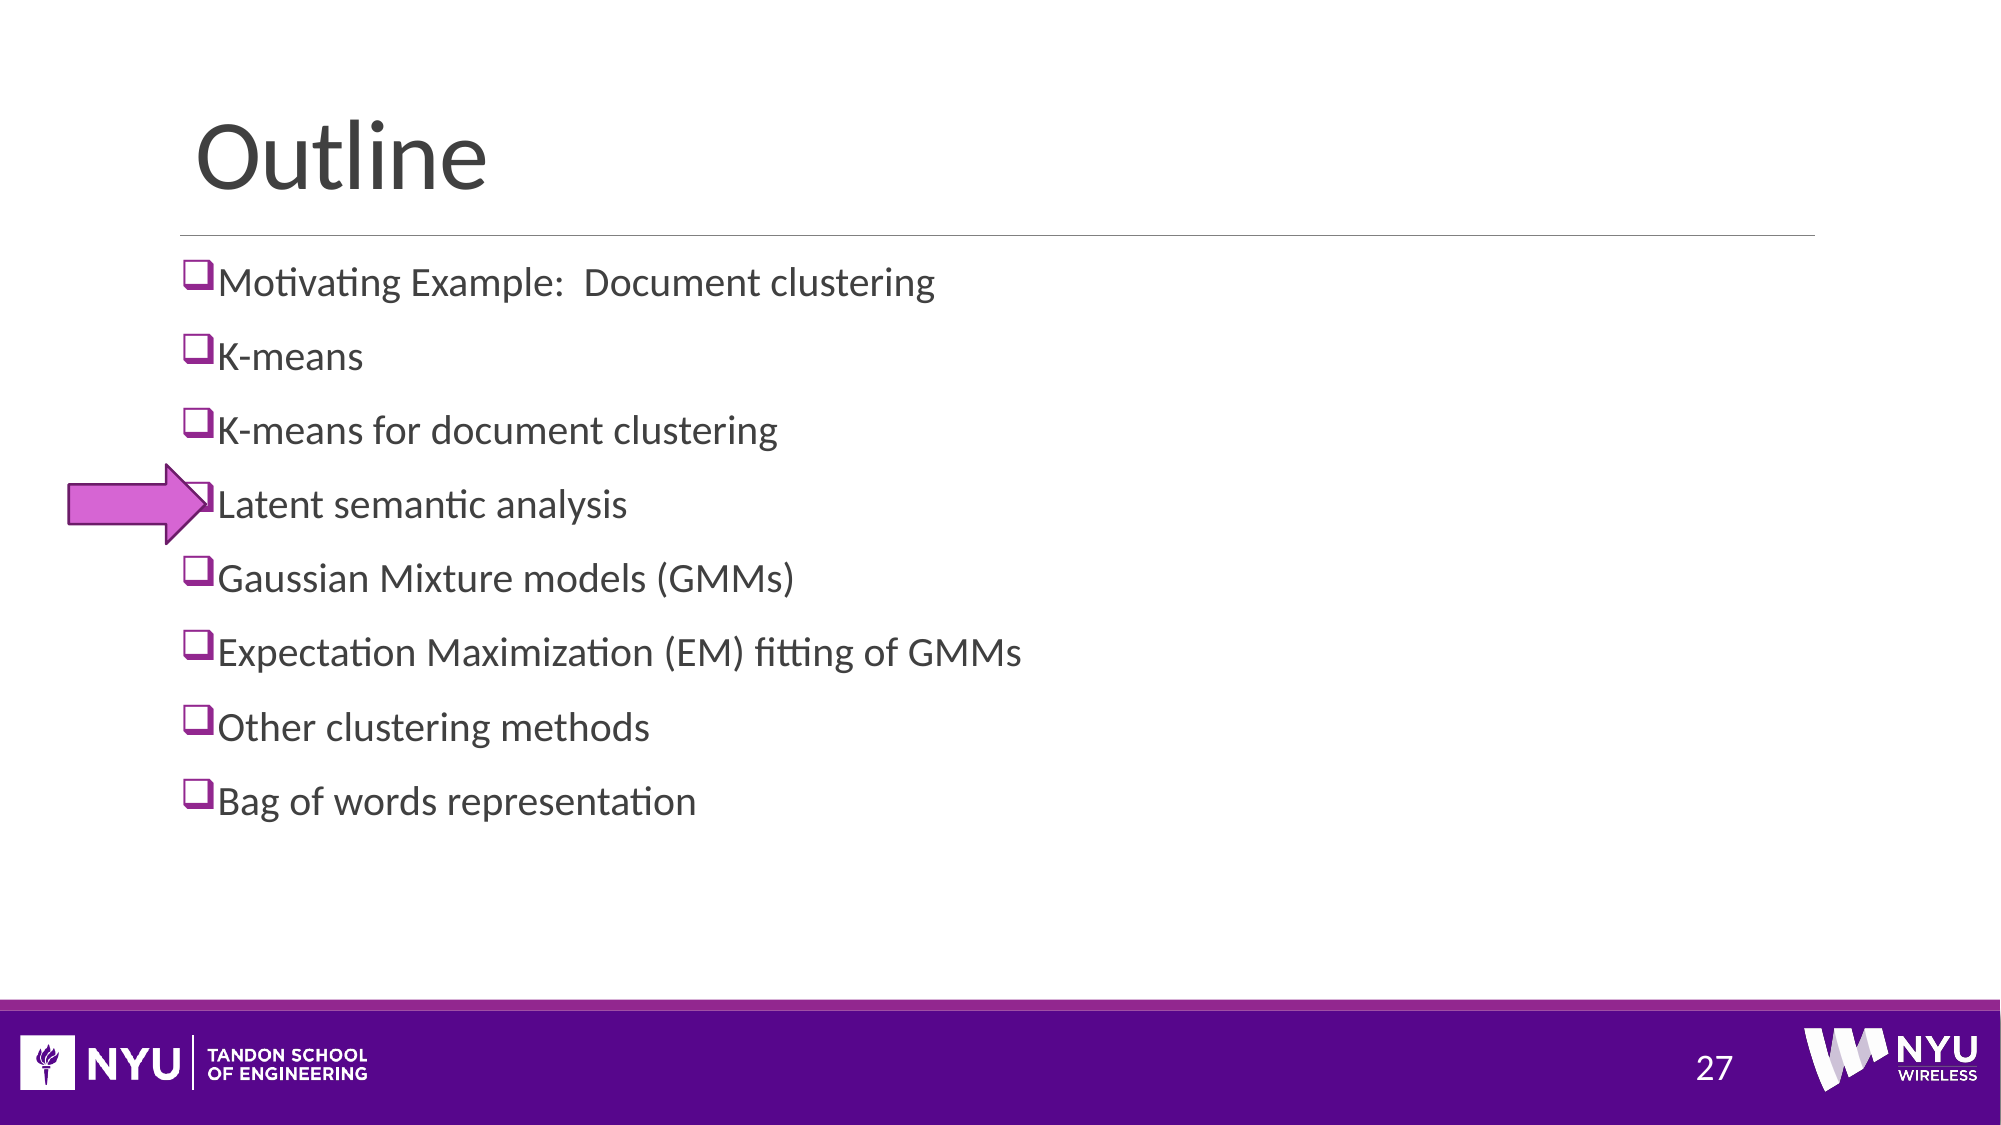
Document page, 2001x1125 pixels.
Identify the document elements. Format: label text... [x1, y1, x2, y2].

slide_number 27 [1533, 1035, 1749, 1096]
title Outline [180, 47, 1830, 218]
list Motivating Example: Document clustering K-means K-means for document clustering Latent semantic analysis Gaussian Mixture models (GMMs) Expectation Maximization (EM) fitting of GMMs Other clustering methods Bag of words representation [180, 252, 1830, 963]
text_box [67, 463, 207, 546]
